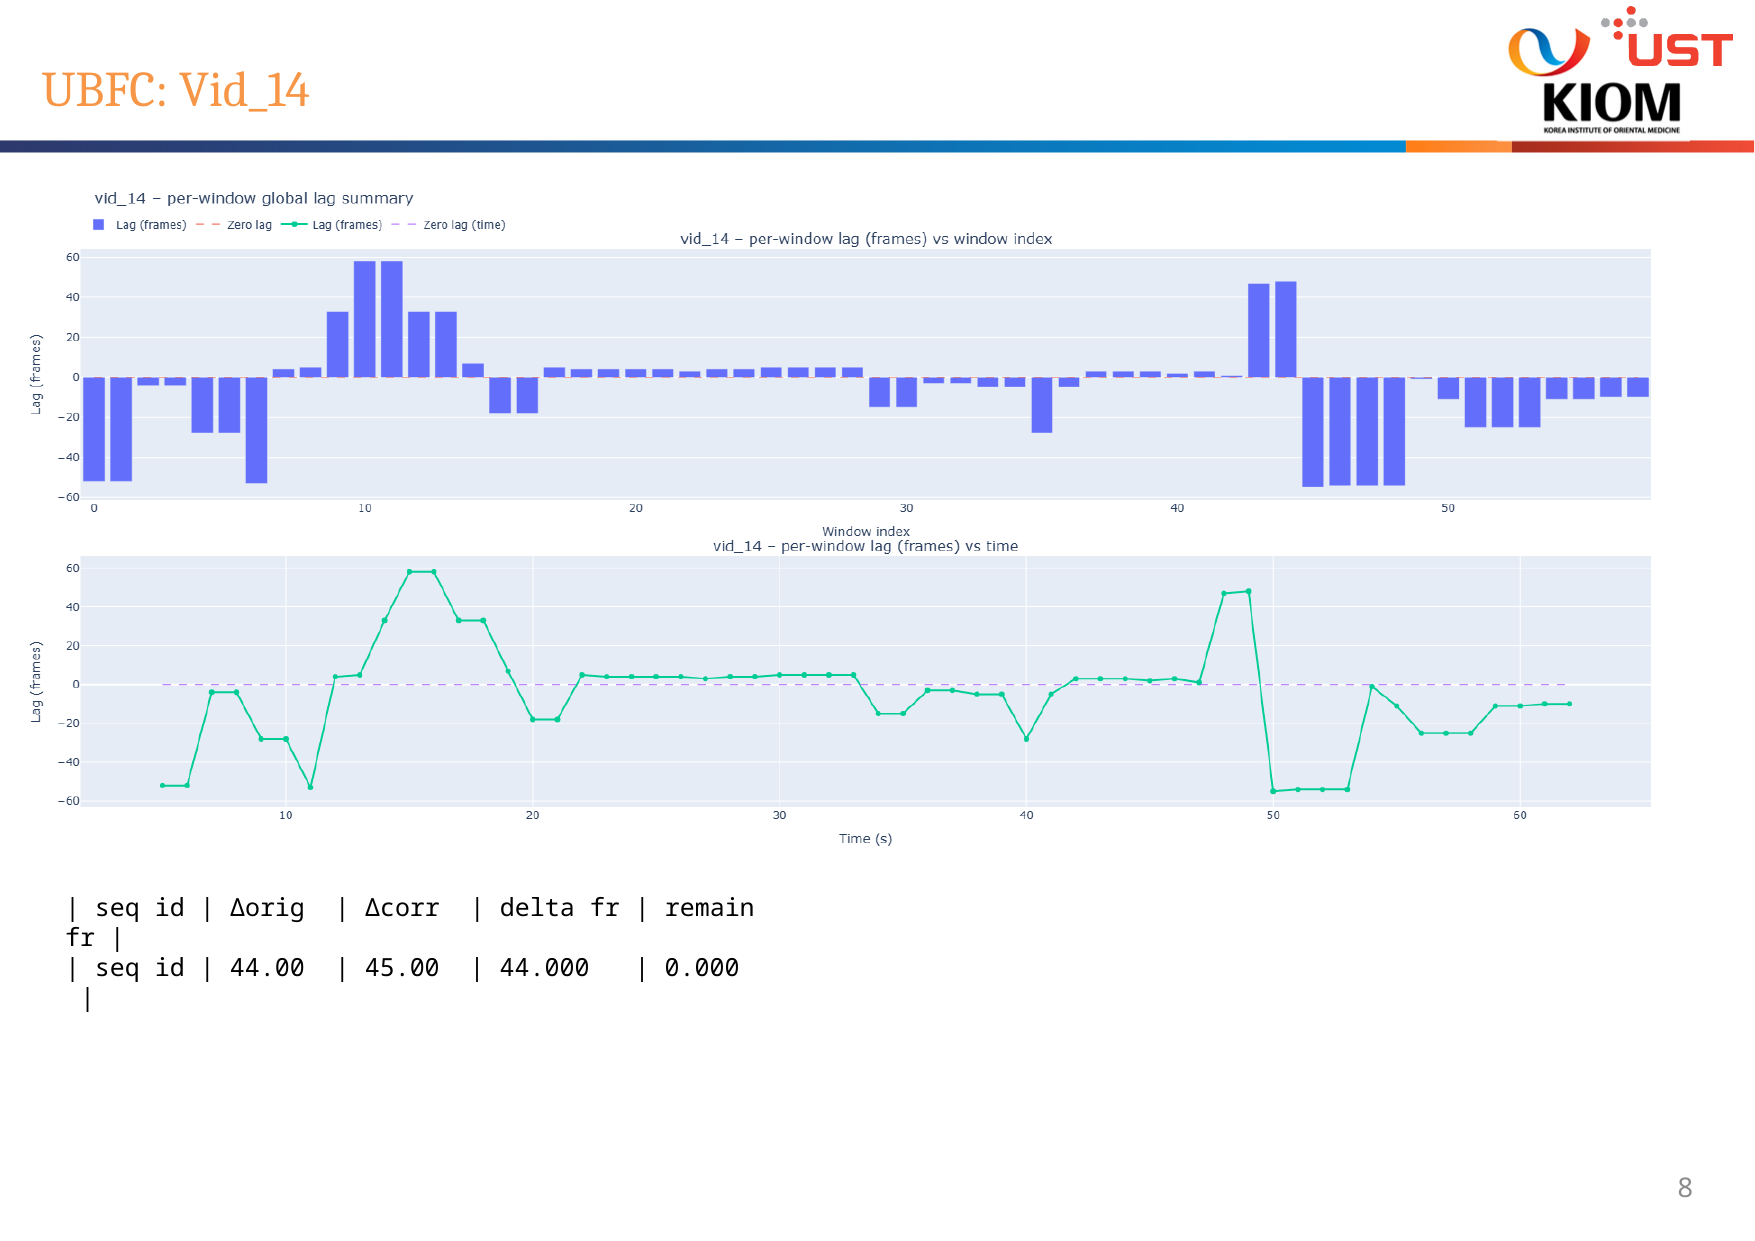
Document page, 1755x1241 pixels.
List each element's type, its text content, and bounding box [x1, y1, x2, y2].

text_box [31, 24, 1755, 1241]
text_box | seq id | Δorig | Δcorr | delta fr | remain fr | | seq id | 44.00 | 45.00 | 44.000 | 0.000 | [50, 890, 802, 1019]
text_box UBFC: Vid_14 [26, 18, 1393, 124]
picture [0, 0, 1755, 1241]
